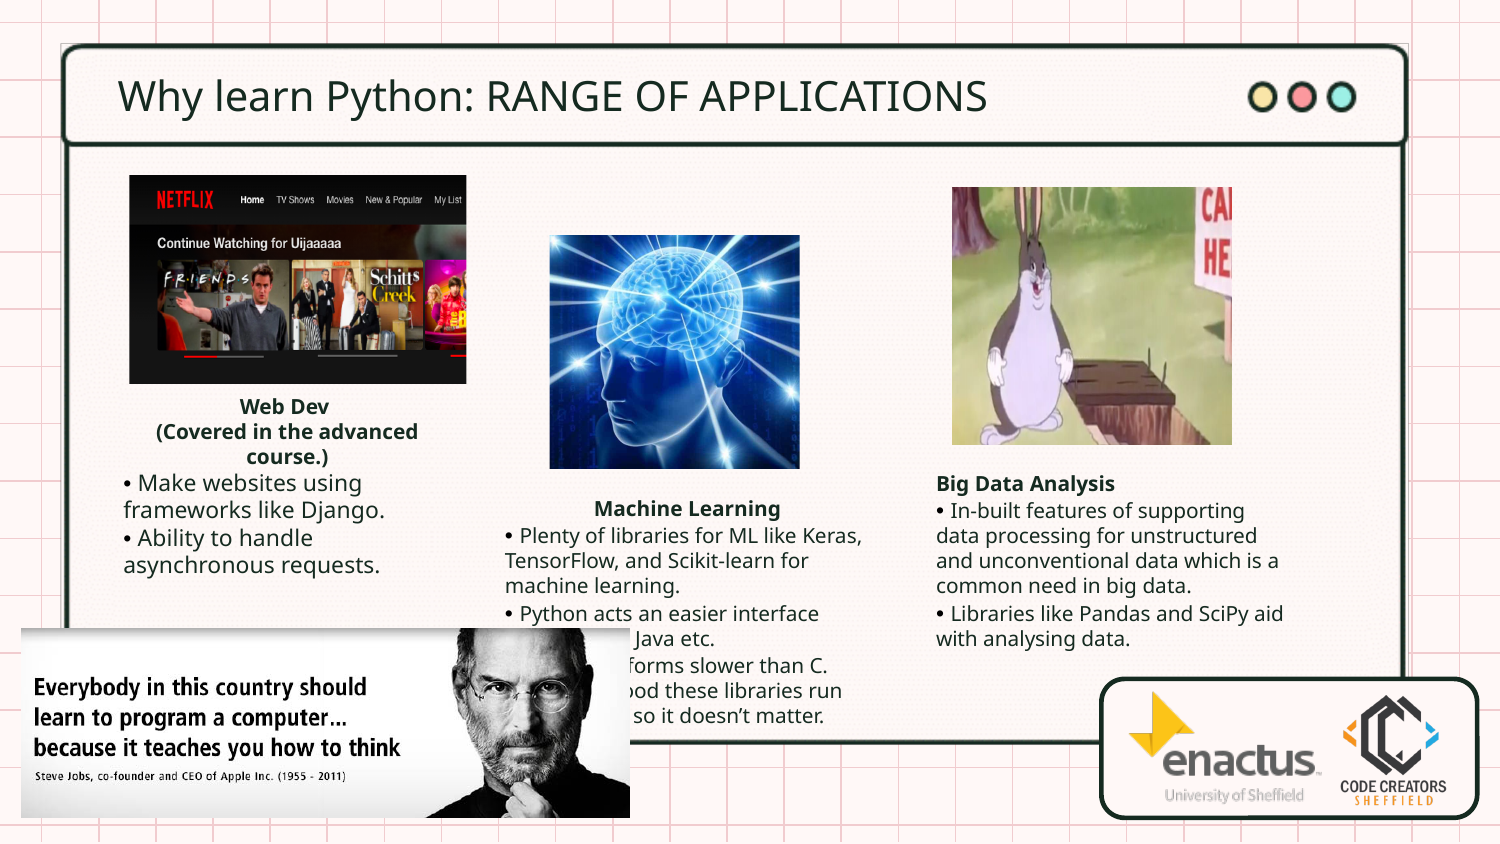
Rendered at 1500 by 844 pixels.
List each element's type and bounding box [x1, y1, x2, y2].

picture [21, 38, 1414, 819]
text_box [489, 235, 886, 739]
text_box [920, 187, 1307, 661]
text_box [1101, 678, 1478, 819]
text_box [107, 175, 467, 589]
